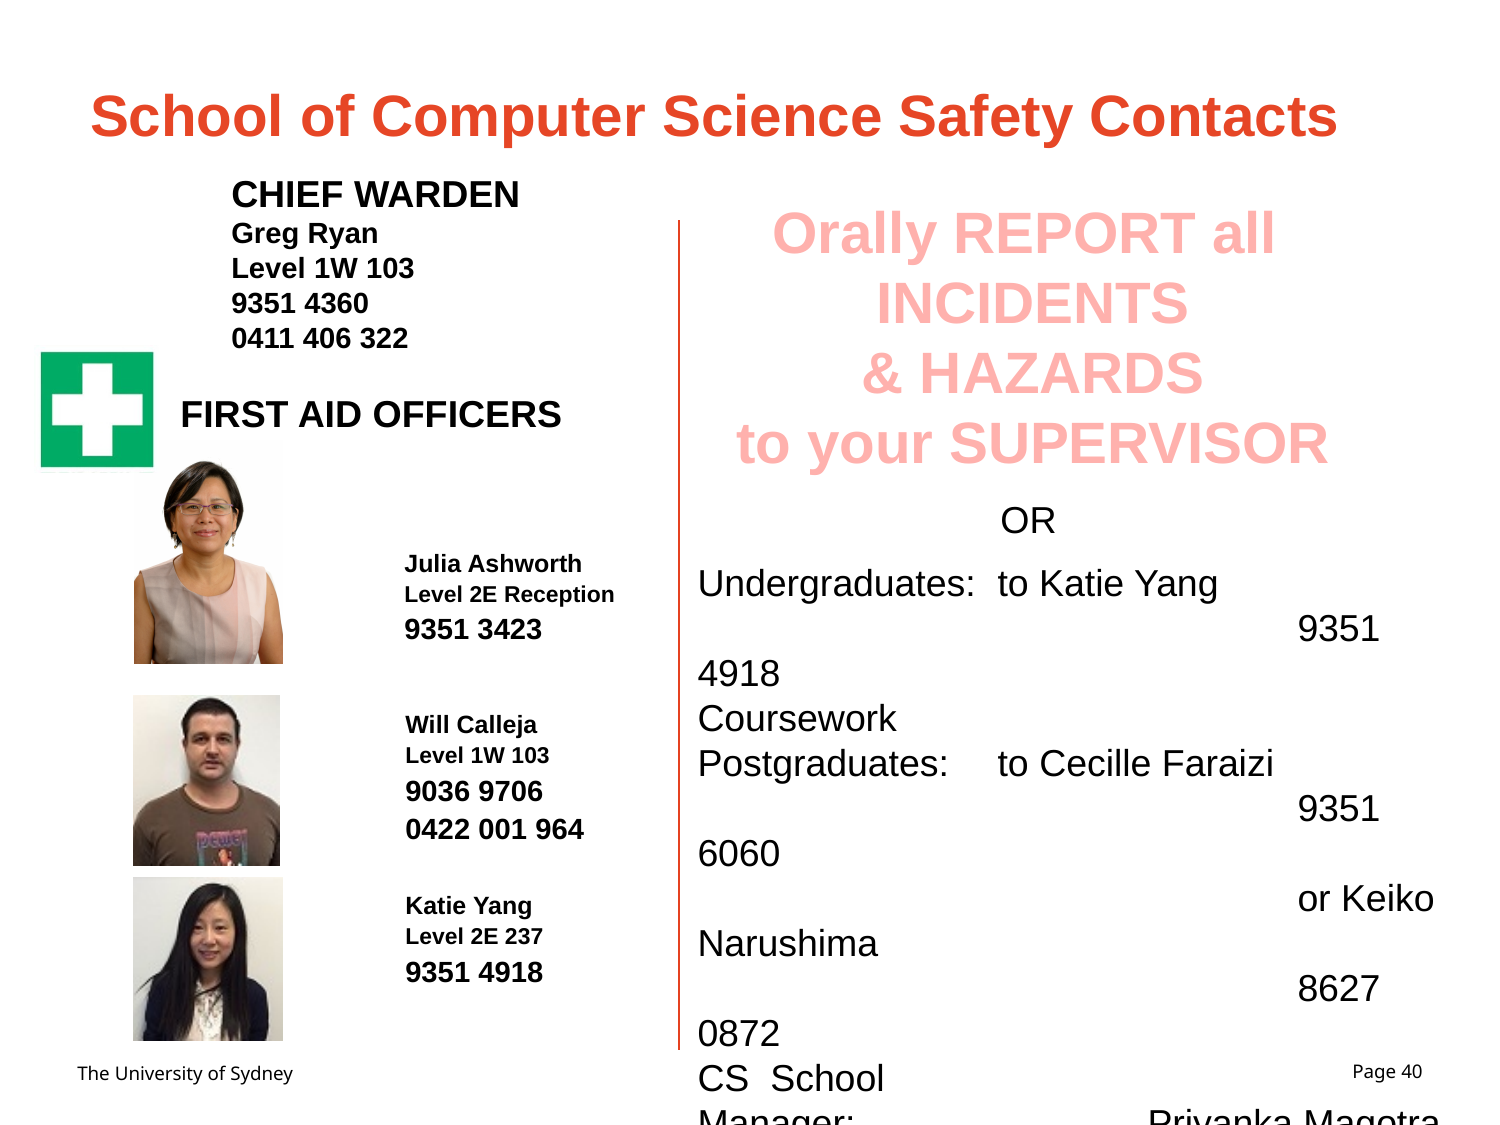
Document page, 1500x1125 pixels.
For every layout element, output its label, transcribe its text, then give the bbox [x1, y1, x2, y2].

text_box FIRST AID OFFICERS [172, 381, 621, 443]
text_box Julia Ashworth Level 2E Reception 9351 3423 [396, 538, 656, 656]
text_box Orally REPORT all INCIDENTS & HAZARDS to your SUPERVISOR [721, 187, 1345, 483]
text_box Katie Yang Level 2E 237 9351 4918 [397, 880, 655, 988]
picture [133, 877, 284, 1041]
title School of Computer Science Safety Contacts [75, 19, 1425, 207]
text_box Will Calleja Level 1W 103 9036 9706 0422 001 964 [397, 699, 603, 849]
picture [133, 694, 280, 867]
text_box OR [985, 488, 1076, 549]
text_box CHIEF WARDEN Greg Ryan Level 1W 103 9351 4360 0411 406 322 [222, 161, 538, 381]
text_box Undergraduates: to Katie Yang 9351 4918 Coursework Postgraduates: to Cecille Faraizi 9351 6060 or Keiko Narushima 8627 0872 CS School Manager: Priyanka Magotra 8627 4295 [682, 551, 1475, 1125]
picture [34, 345, 284, 665]
